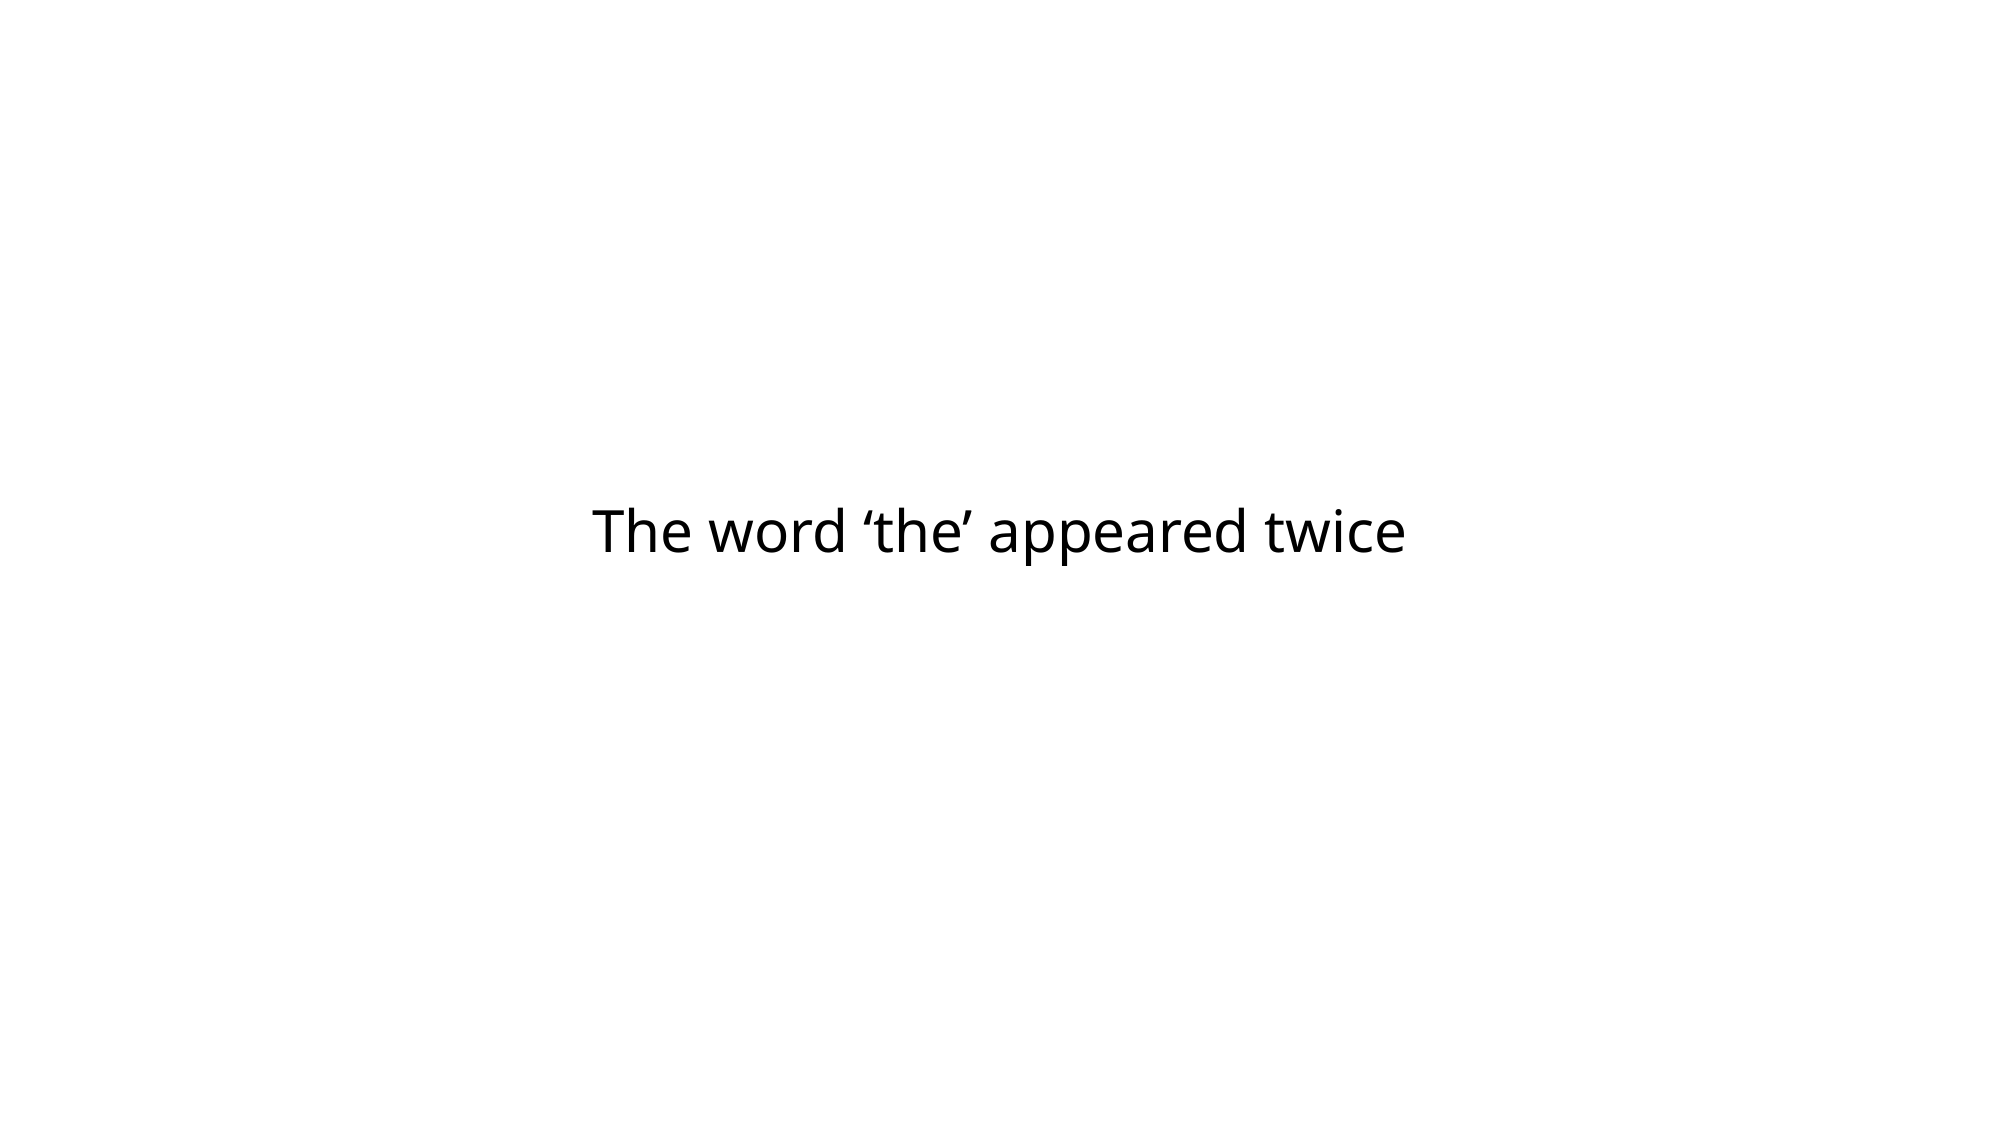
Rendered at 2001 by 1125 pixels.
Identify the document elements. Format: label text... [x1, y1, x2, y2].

text_box The word ‘the’ appeared twice [447, 341, 1552, 726]
